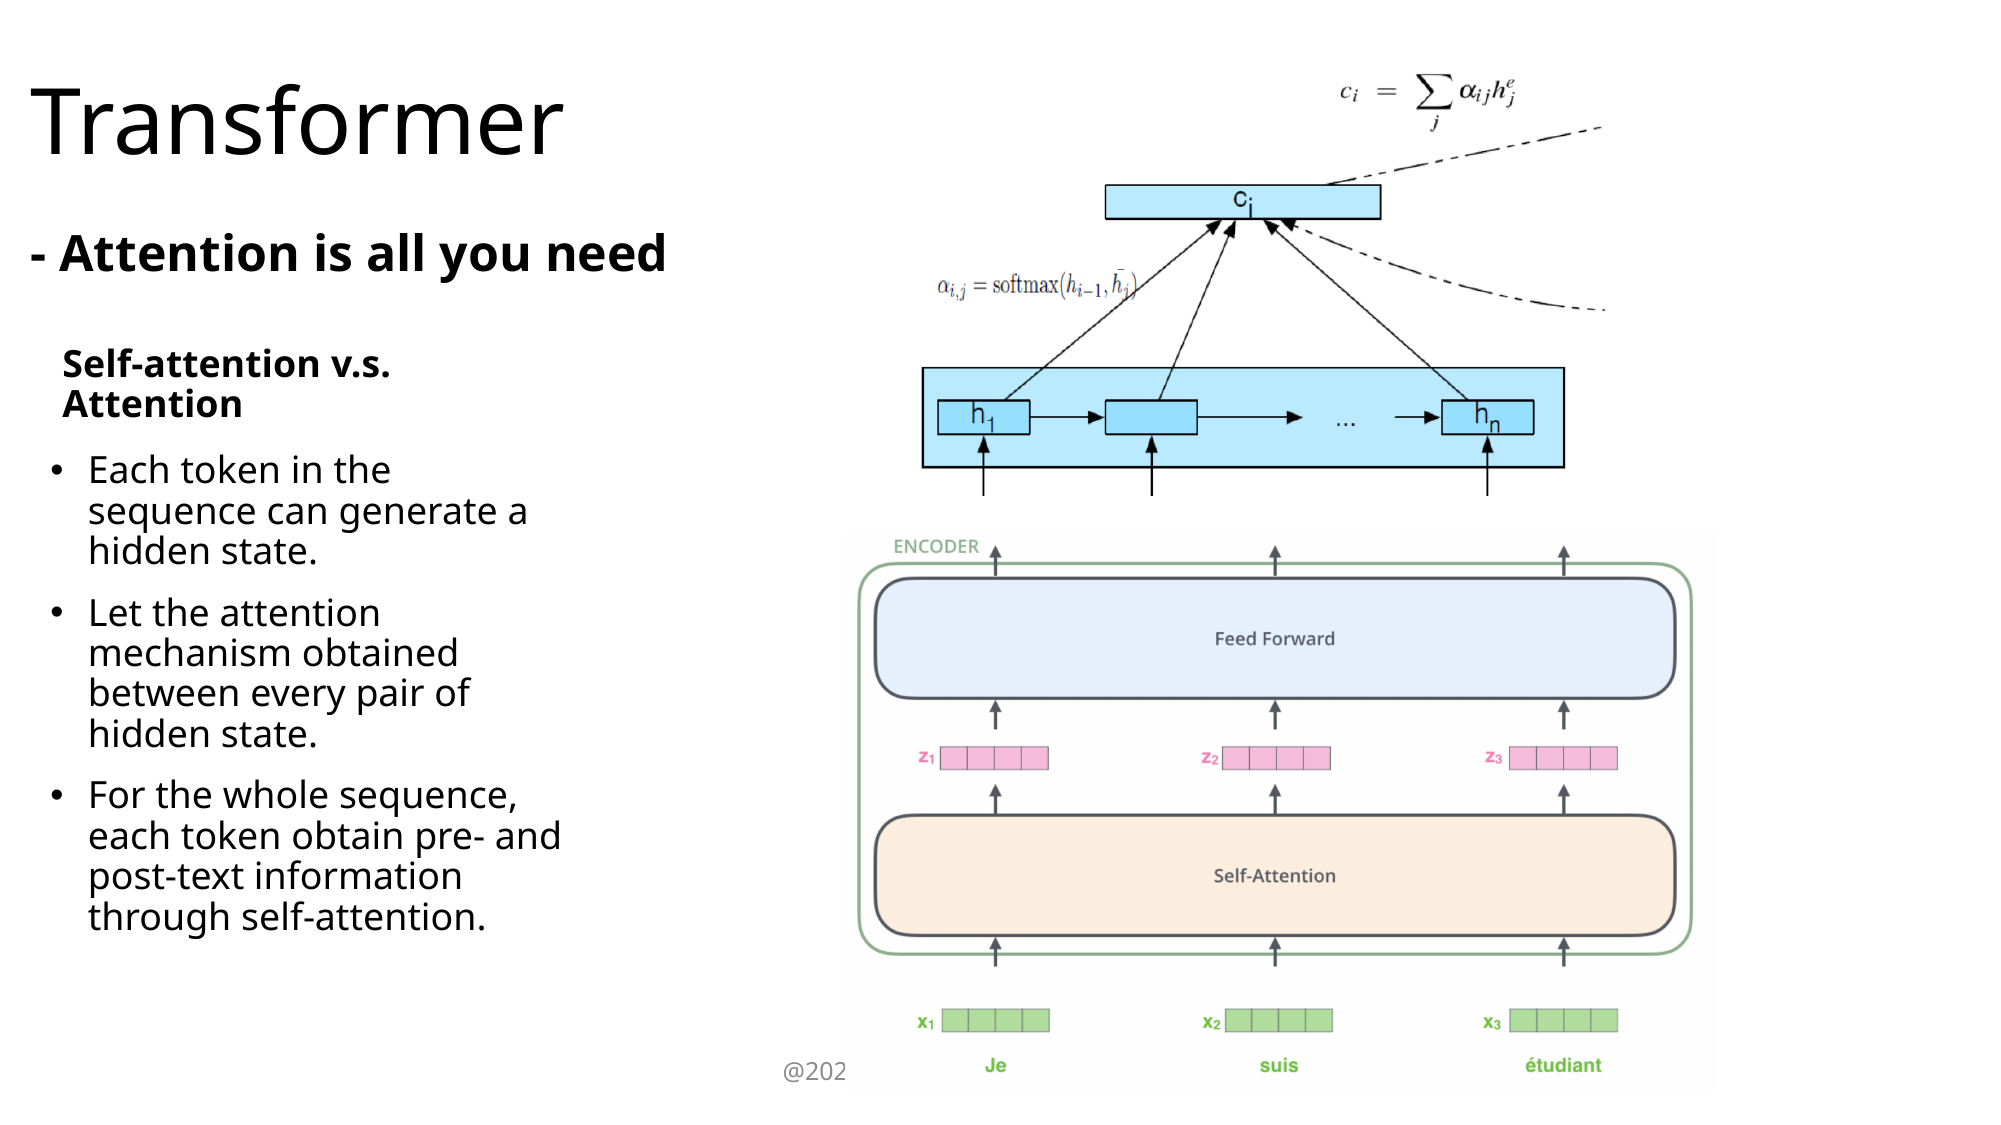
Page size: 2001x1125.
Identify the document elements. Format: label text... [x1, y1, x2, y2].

text_box Transformer [15, 15, 1741, 234]
picture [899, 48, 1605, 496]
footer @2023 Stan Z. Li, Westlake University [662, 1042, 1338, 1103]
picture [845, 529, 1717, 1091]
text_box - Attention is all you need [15, 214, 899, 290]
text_box Each token in the sequence can generate a hidden state. Let the attention mechanism obtained between every pair of hidden state. For the whole sequence, each token obtain pre- and post-text information through self-attention. [35, 443, 586, 1125]
list Self-attention v.s. Attention [47, 337, 598, 1125]
